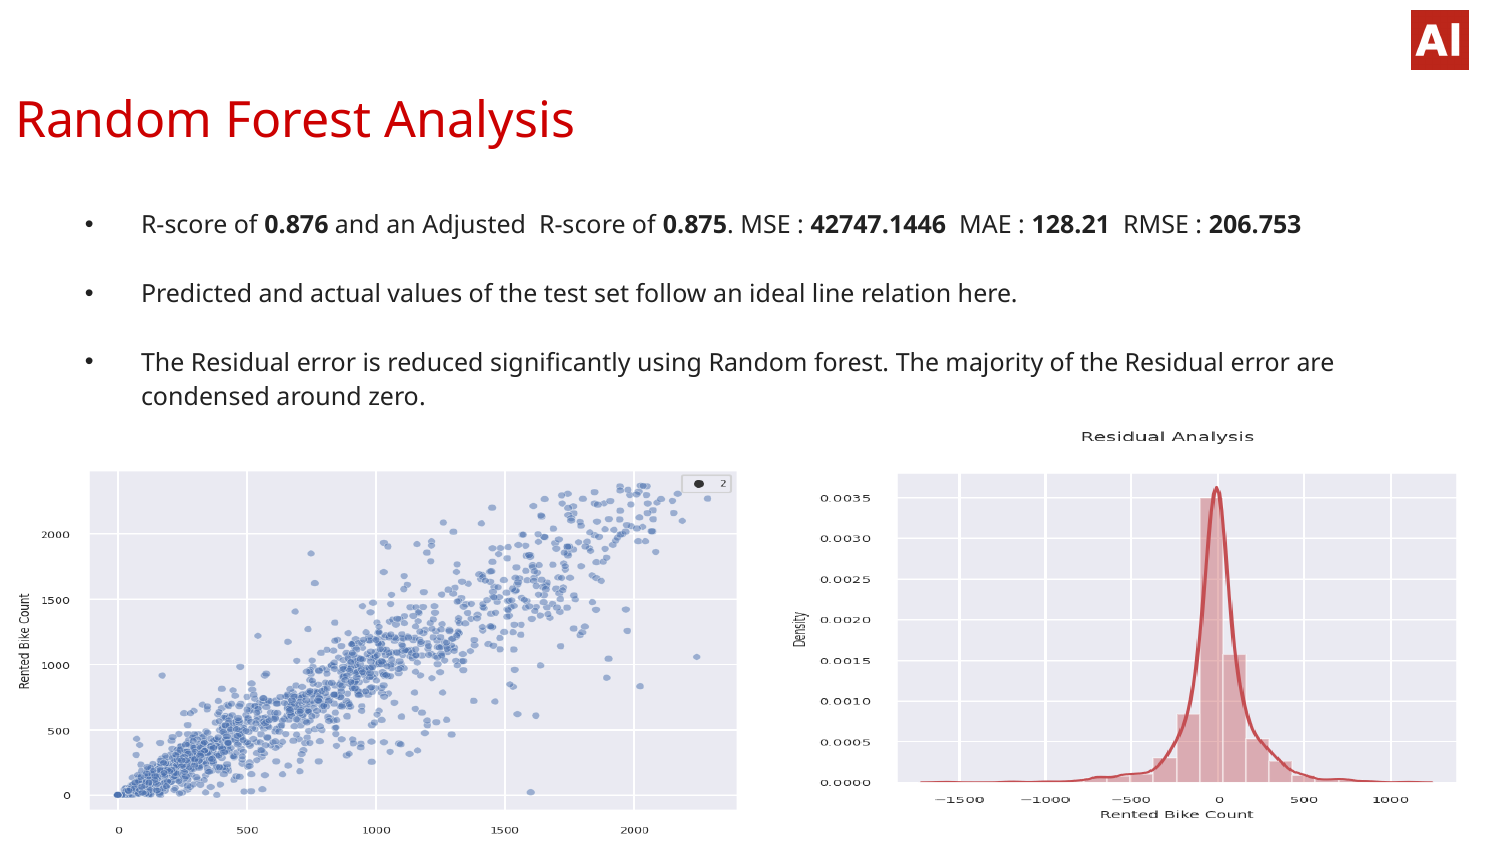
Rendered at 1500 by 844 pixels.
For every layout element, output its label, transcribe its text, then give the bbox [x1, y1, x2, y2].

list R-score of 0.876 and an Adjusted R-score of 0.875. MSE : 42747.1446 MAE : 128.21 RMSE : 206.753 Predicted and actual values of the test set follow an ideal line relation here. The Residual error is reduced significantly using Random forest. The majority of the Residual error are condensed around zero. [51, 189, 1449, 345]
picture [1411, 10, 1469, 70]
picture [774, 421, 1476, 831]
picture [4, 459, 751, 844]
title Random Forest Analysis [0, 72, 1449, 167]
